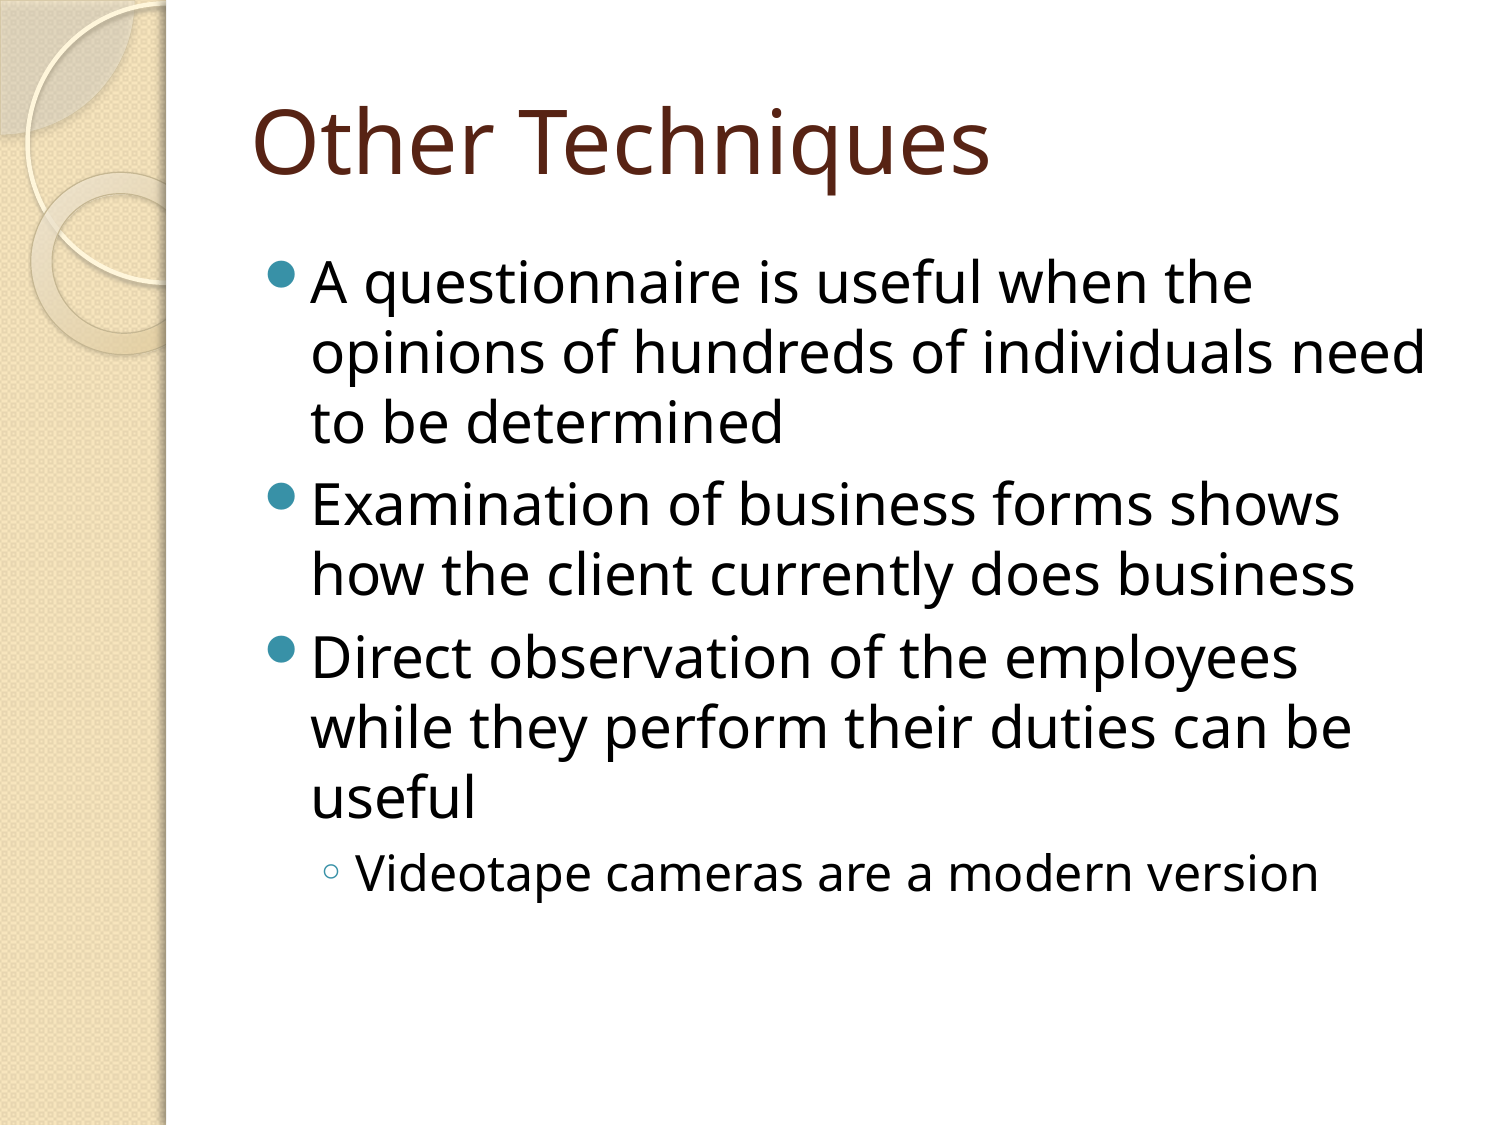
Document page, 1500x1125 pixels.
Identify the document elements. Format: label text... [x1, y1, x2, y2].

title Other Techniques [235, 45, 1466, 233]
list A questionnaire is useful when the opinions of hundreds of individuals need to be determined Examination of business forms shows how the client currently does business Direct observation of the employees while they perform their duties can be useful Videotape cameras are a modern version [235, 237, 1466, 1025]
